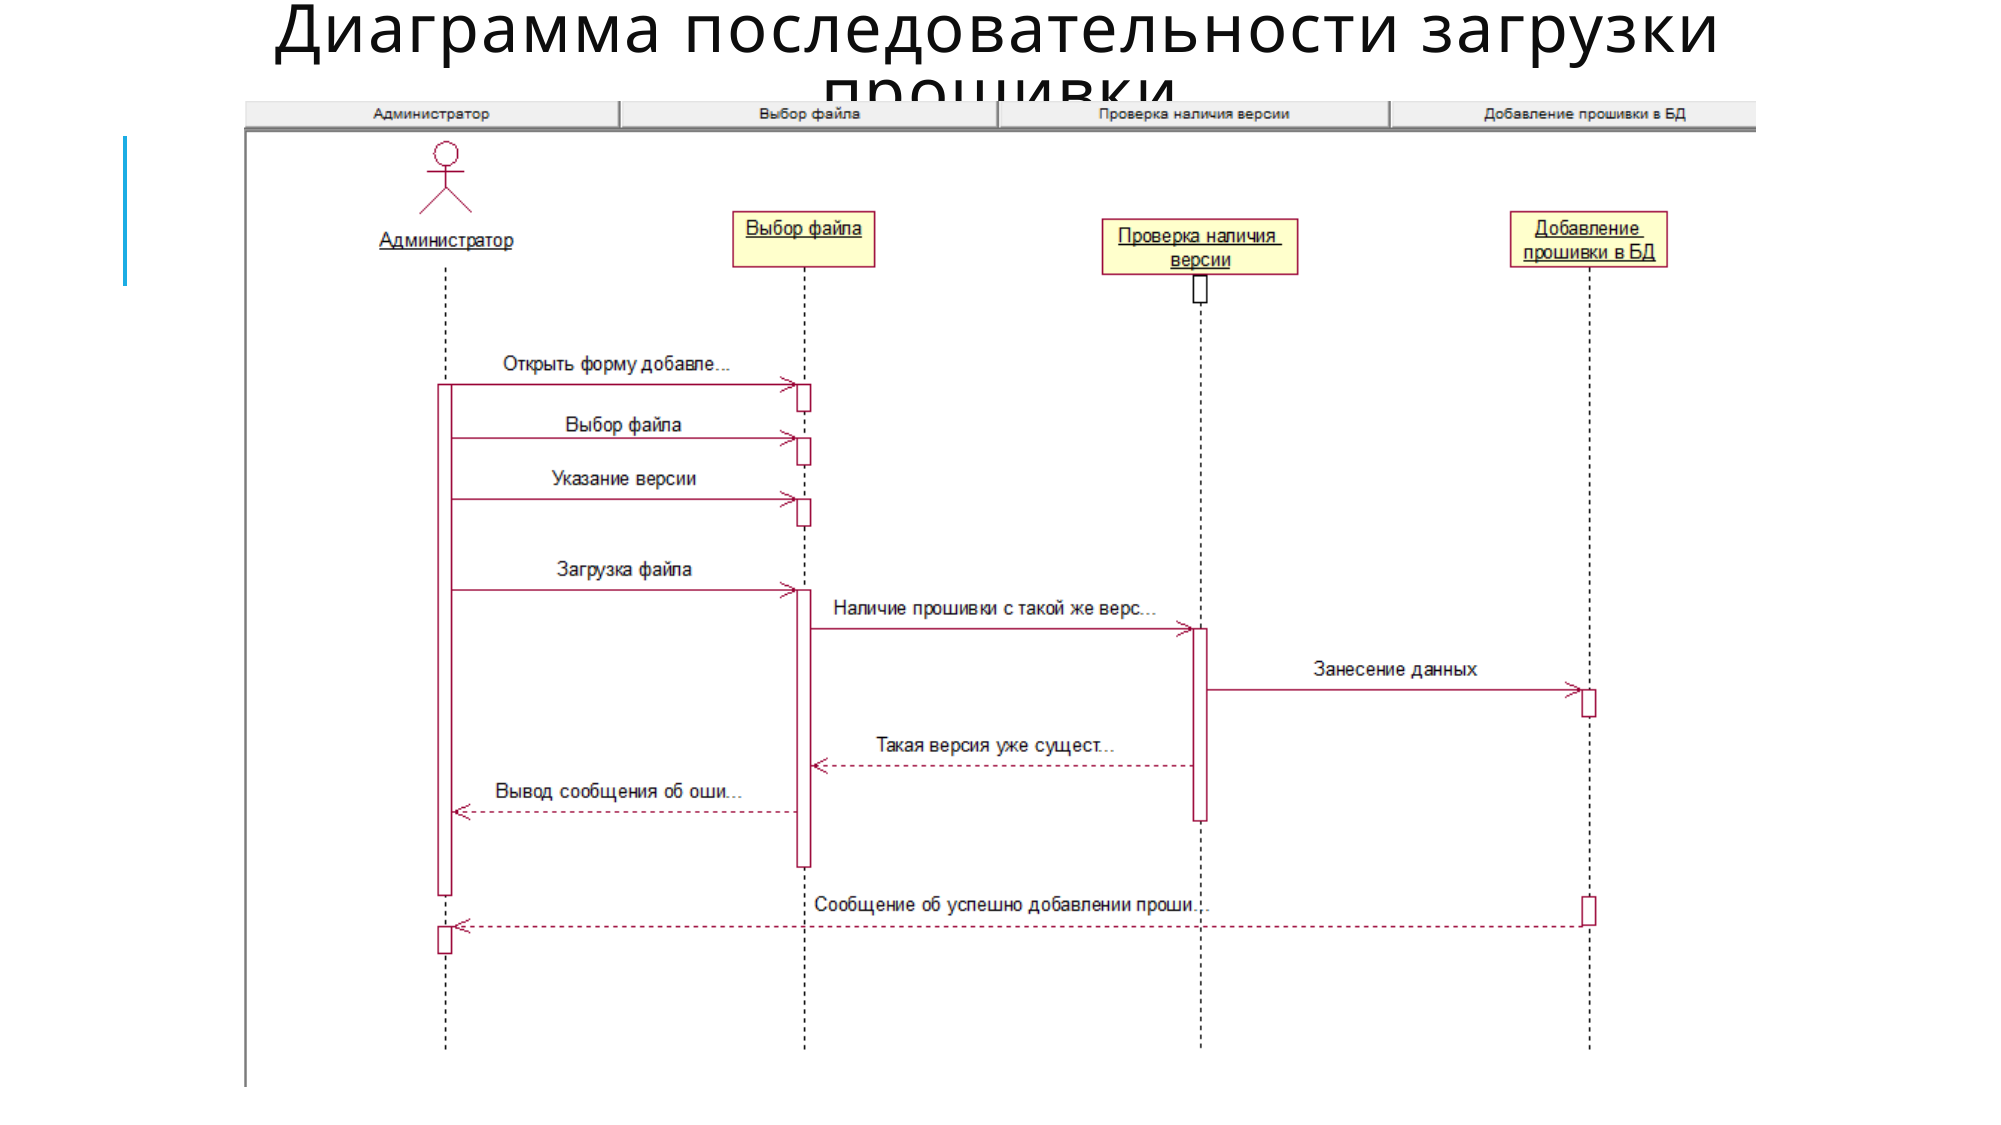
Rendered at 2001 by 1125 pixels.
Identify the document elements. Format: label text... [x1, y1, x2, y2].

title Диаграмма последовательности загрузки прошивки [149, 0, 1850, 130]
picture [244, 101, 1756, 1087]
